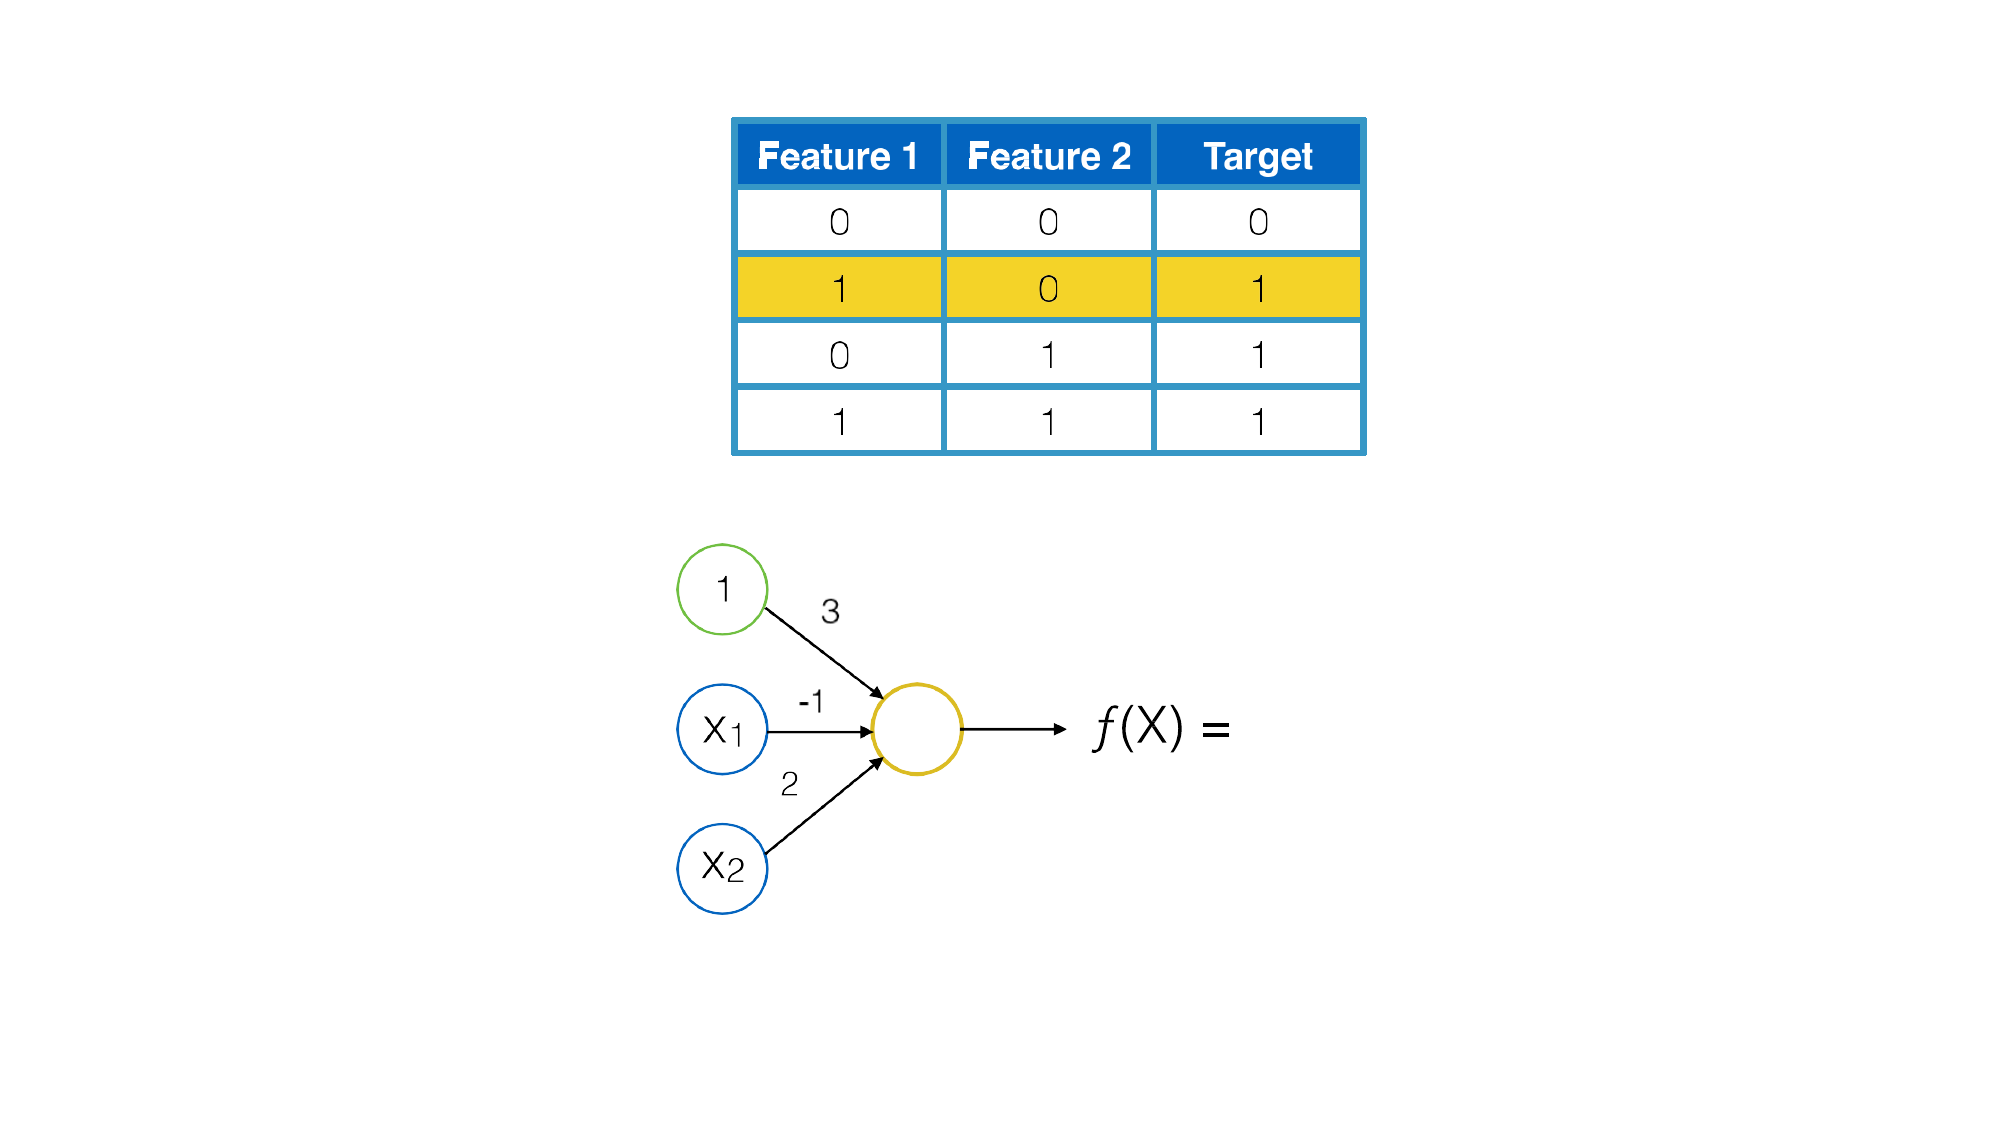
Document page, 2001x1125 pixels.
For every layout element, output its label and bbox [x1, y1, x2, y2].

text_box [1091, 705, 1119, 753]
text_box [676, 543, 1067, 915]
text_box [1170, 704, 1182, 753]
picture [795, 680, 833, 721]
text_box [1137, 705, 1167, 743]
picture [814, 591, 846, 628]
text_box [1122, 704, 1134, 753]
text_box [732, 118, 1366, 456]
